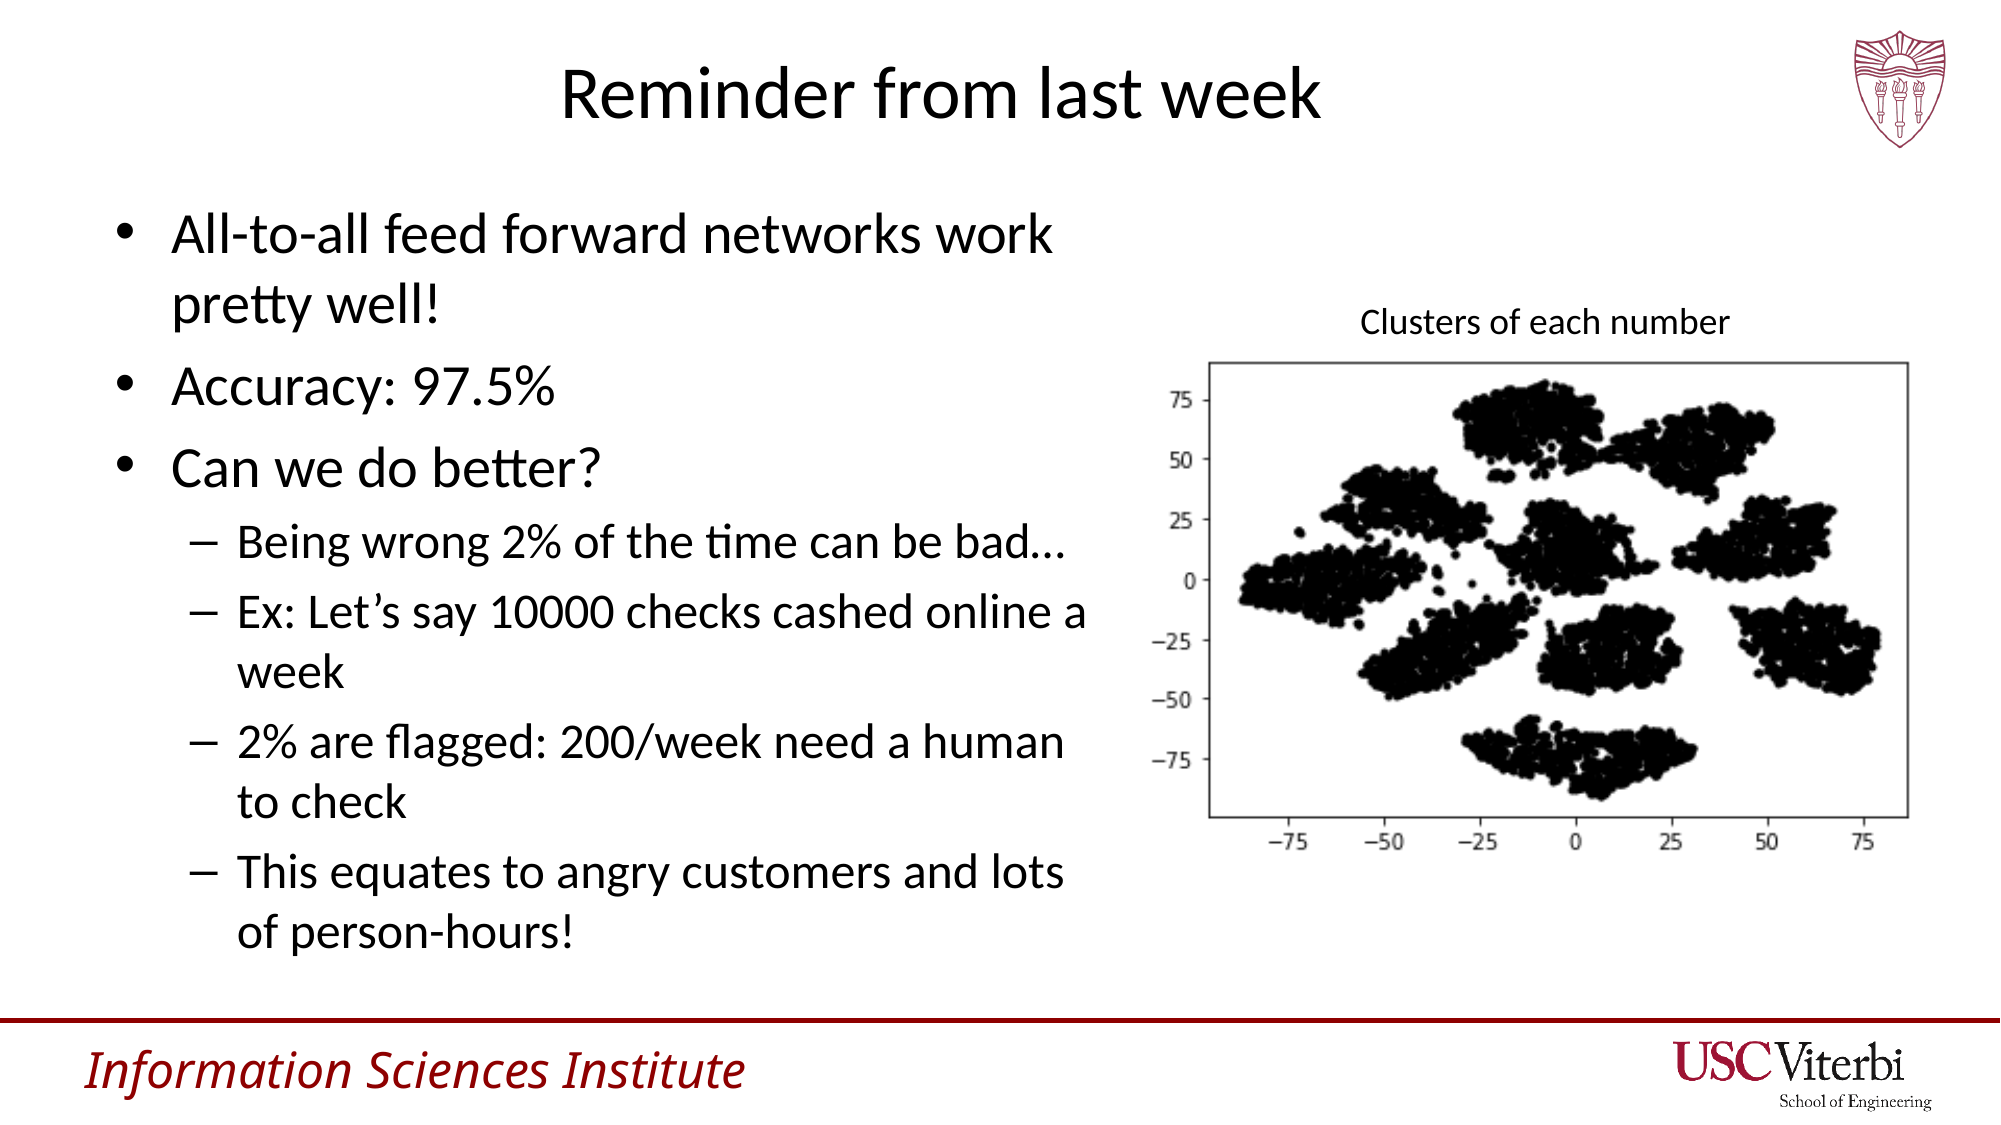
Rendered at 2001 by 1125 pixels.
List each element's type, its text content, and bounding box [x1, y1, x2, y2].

picture [1641, 1027, 1964, 1118]
list All-to-all feed forward networks work pretty well! Accuracy: 97.5% Can we do better? Being wrong 2% of the time can be bad… Ex: Let’s say 10000 checks cashed online a week 2% are flagged: 200/week need a human to check This equates to angry customers and lots of person-hours! [99, 187, 1115, 1005]
title Reminder from last week [99, 35, 1783, 141]
picture [1135, 349, 1922, 868]
text_box Clusters of each number [1345, 289, 1747, 348]
